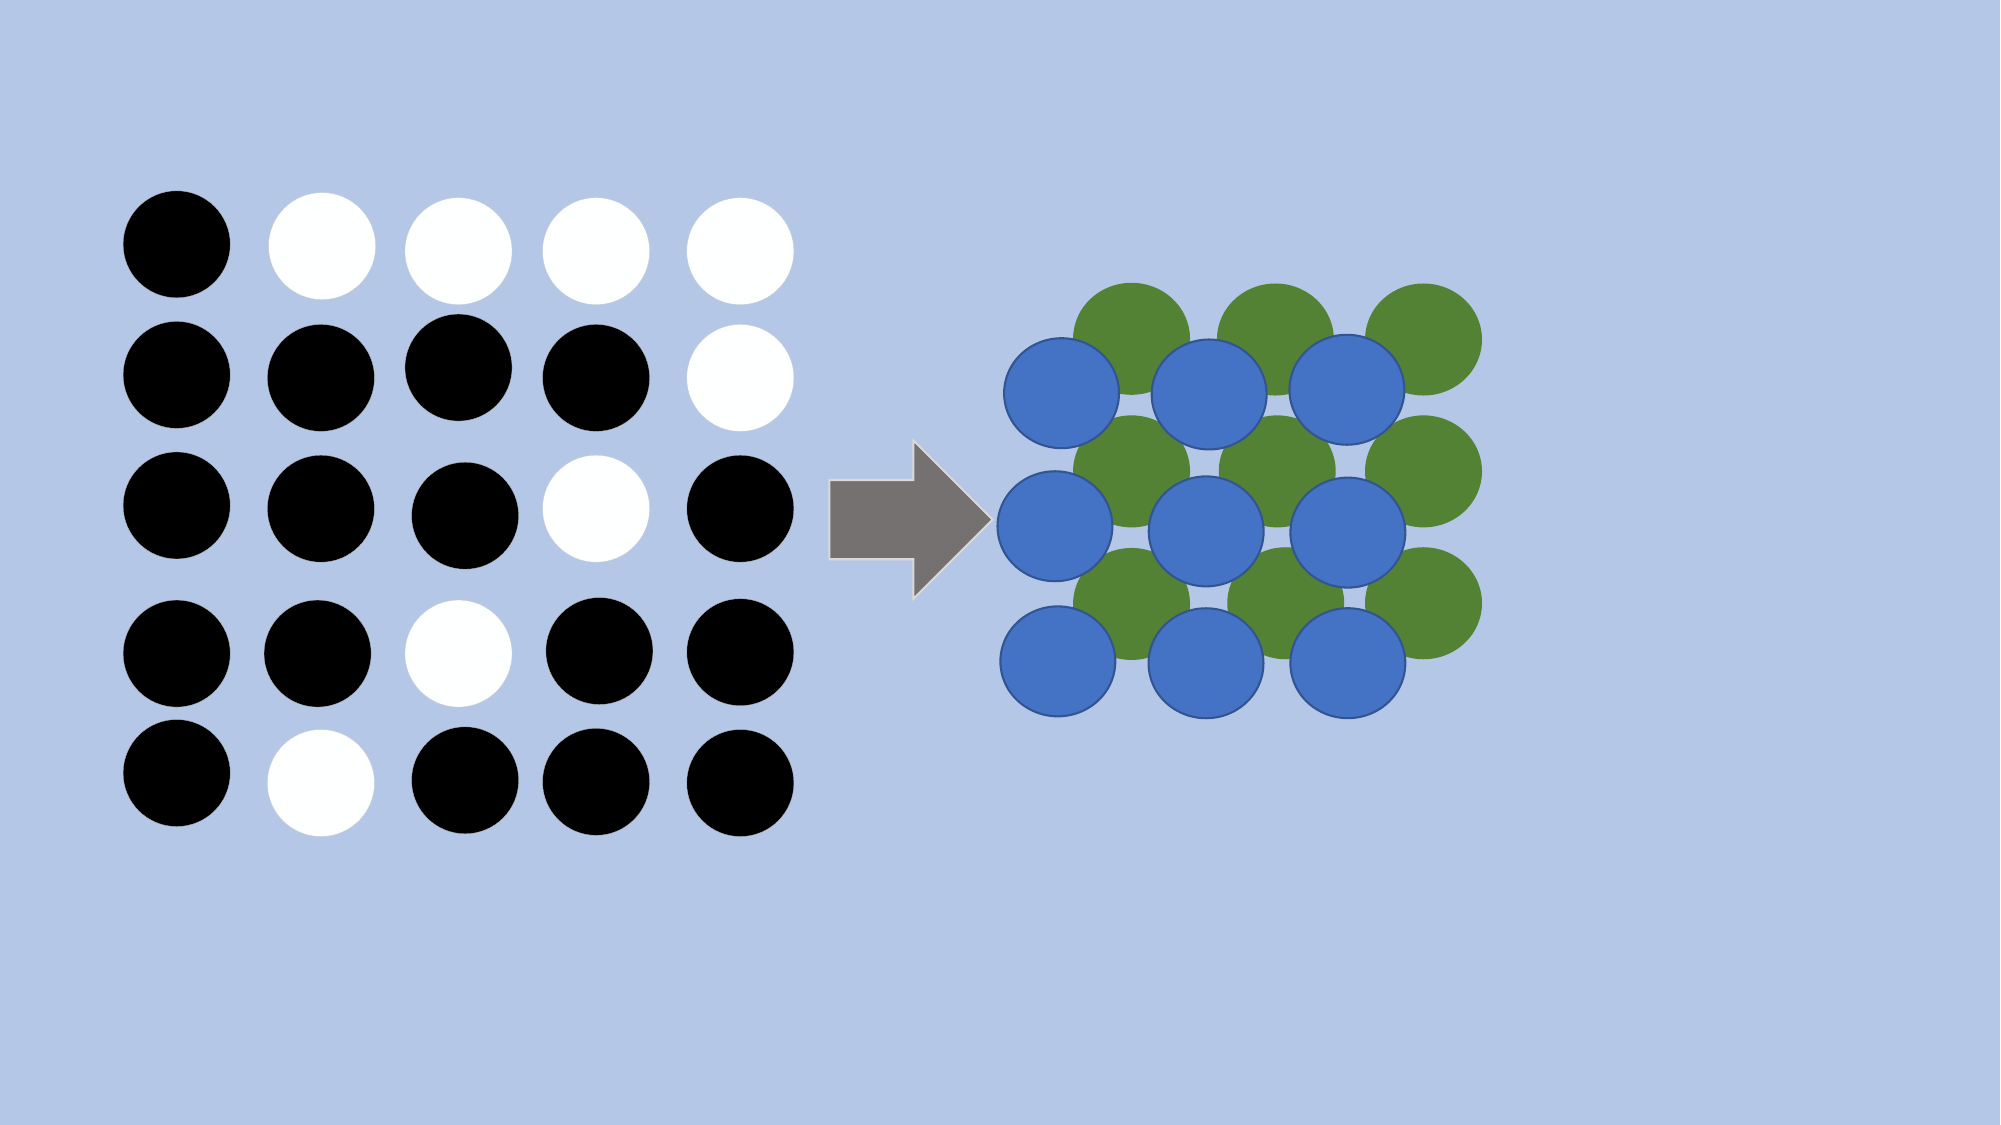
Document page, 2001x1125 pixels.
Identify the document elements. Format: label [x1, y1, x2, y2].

text_box [996, 470, 1114, 583]
picture [685, 323, 795, 432]
text_box [1147, 475, 1265, 588]
text_box [999, 605, 1117, 718]
picture [403, 312, 513, 422]
text_box [1216, 283, 1334, 396]
picture [541, 196, 650, 305]
picture [121, 718, 231, 827]
picture [541, 453, 650, 563]
picture [121, 189, 231, 299]
picture [685, 597, 795, 706]
picture [685, 196, 795, 305]
text_box [1218, 415, 1336, 528]
picture [266, 323, 375, 432]
text_box [1289, 607, 1407, 720]
picture [267, 191, 376, 300]
text_box [1003, 337, 1121, 450]
text_box [1365, 547, 1483, 660]
picture [410, 460, 519, 570]
text_box [1227, 547, 1345, 660]
text_box [1365, 283, 1483, 396]
picture [121, 598, 231, 708]
text_box [1073, 282, 1191, 395]
picture [541, 726, 650, 836]
text_box [828, 437, 995, 602]
text_box [1147, 607, 1265, 720]
text_box [1365, 415, 1483, 528]
picture [266, 453, 375, 563]
picture [410, 725, 519, 835]
text_box [1073, 547, 1191, 660]
picture [403, 196, 513, 305]
text_box [1288, 333, 1406, 446]
picture [685, 728, 795, 837]
picture [266, 728, 375, 837]
text_box [1150, 338, 1268, 451]
picture [544, 596, 654, 705]
picture [541, 323, 650, 432]
picture [262, 598, 372, 708]
text_box [1073, 415, 1191, 528]
picture [121, 320, 231, 429]
text_box [1289, 476, 1407, 589]
picture [685, 453, 795, 563]
picture [403, 598, 513, 708]
picture [121, 450, 231, 560]
